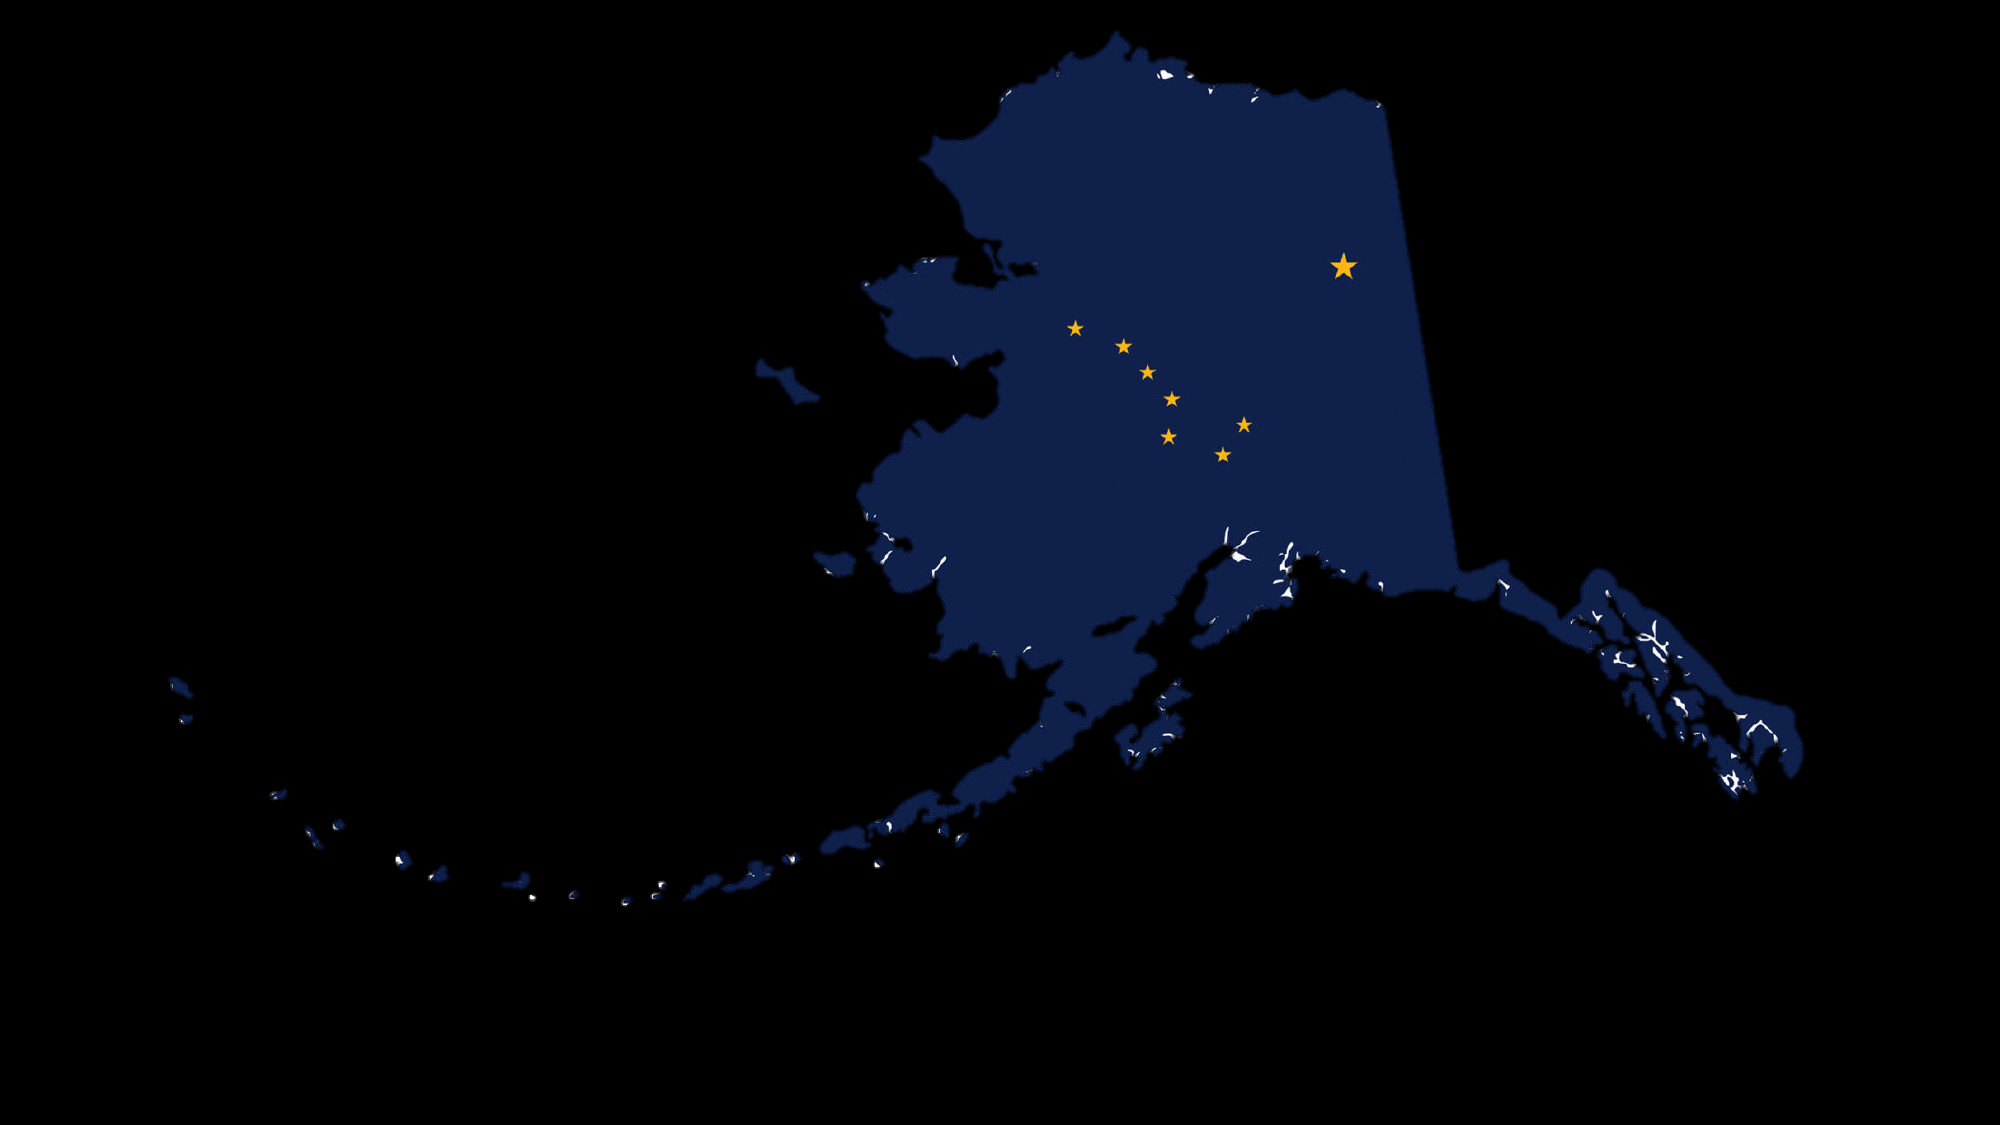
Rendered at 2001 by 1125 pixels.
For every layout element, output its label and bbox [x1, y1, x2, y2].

picture [155, 0, 1844, 1125]
